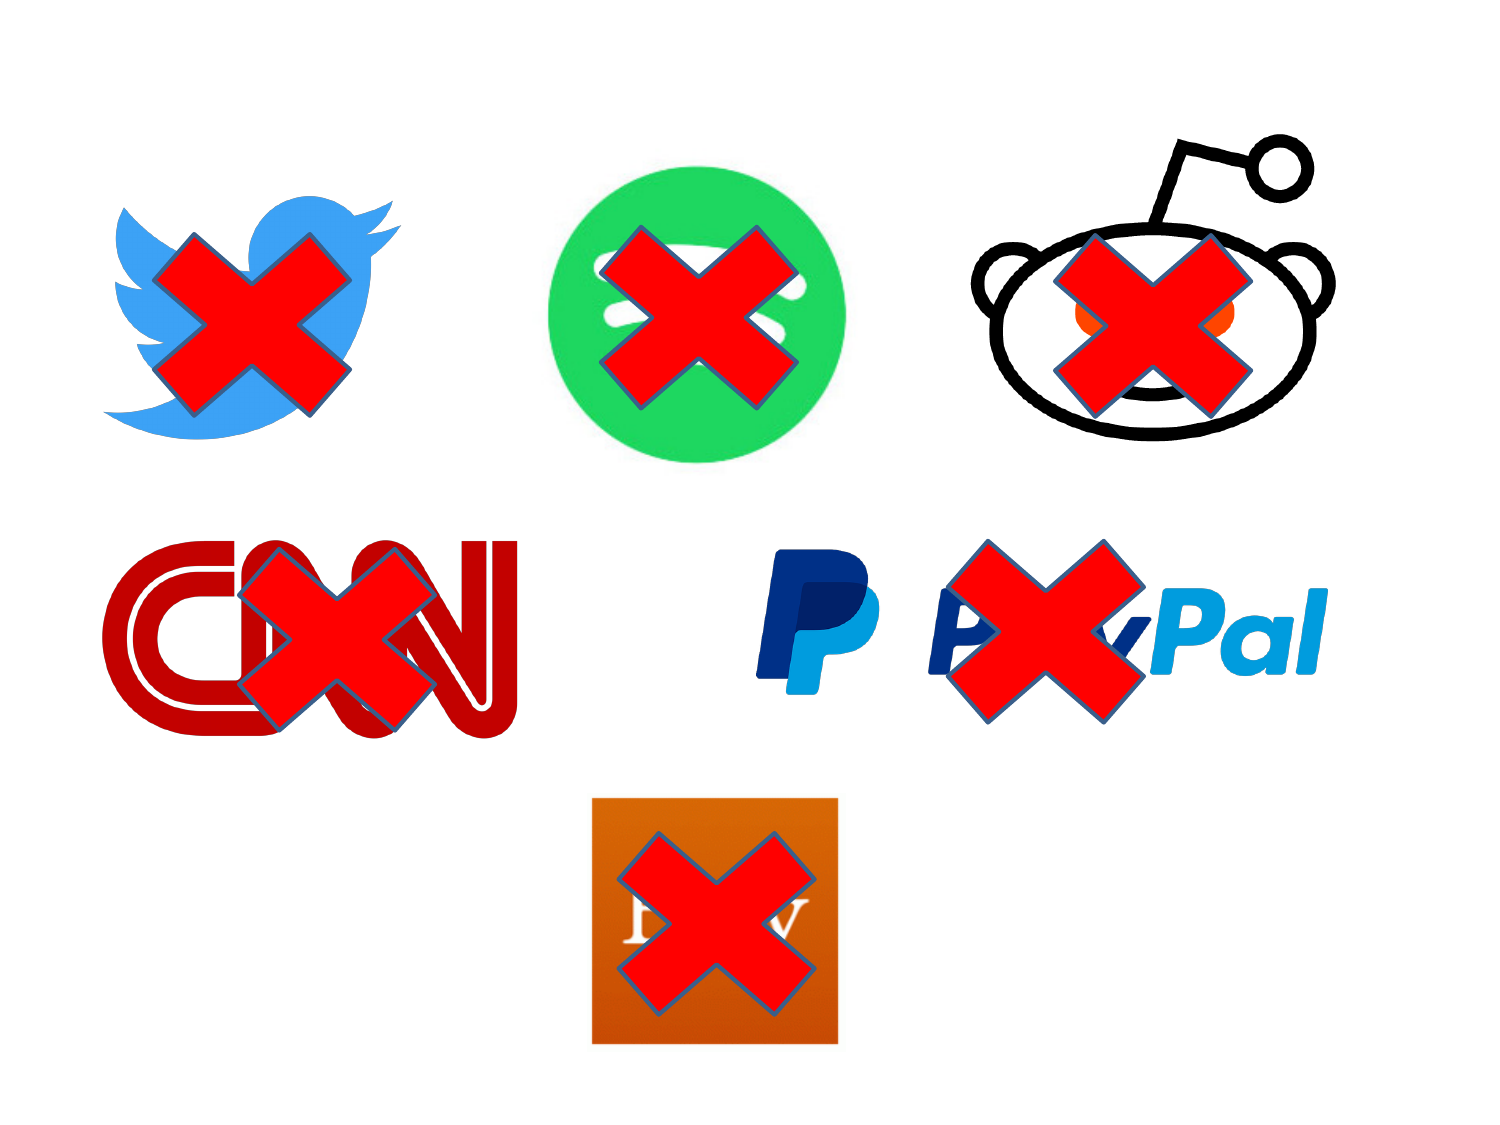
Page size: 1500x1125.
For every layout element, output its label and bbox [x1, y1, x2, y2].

picture [517, 75, 1365, 765]
picture [101, 195, 403, 440]
picture [587, 793, 846, 1053]
picture [101, 539, 518, 740]
